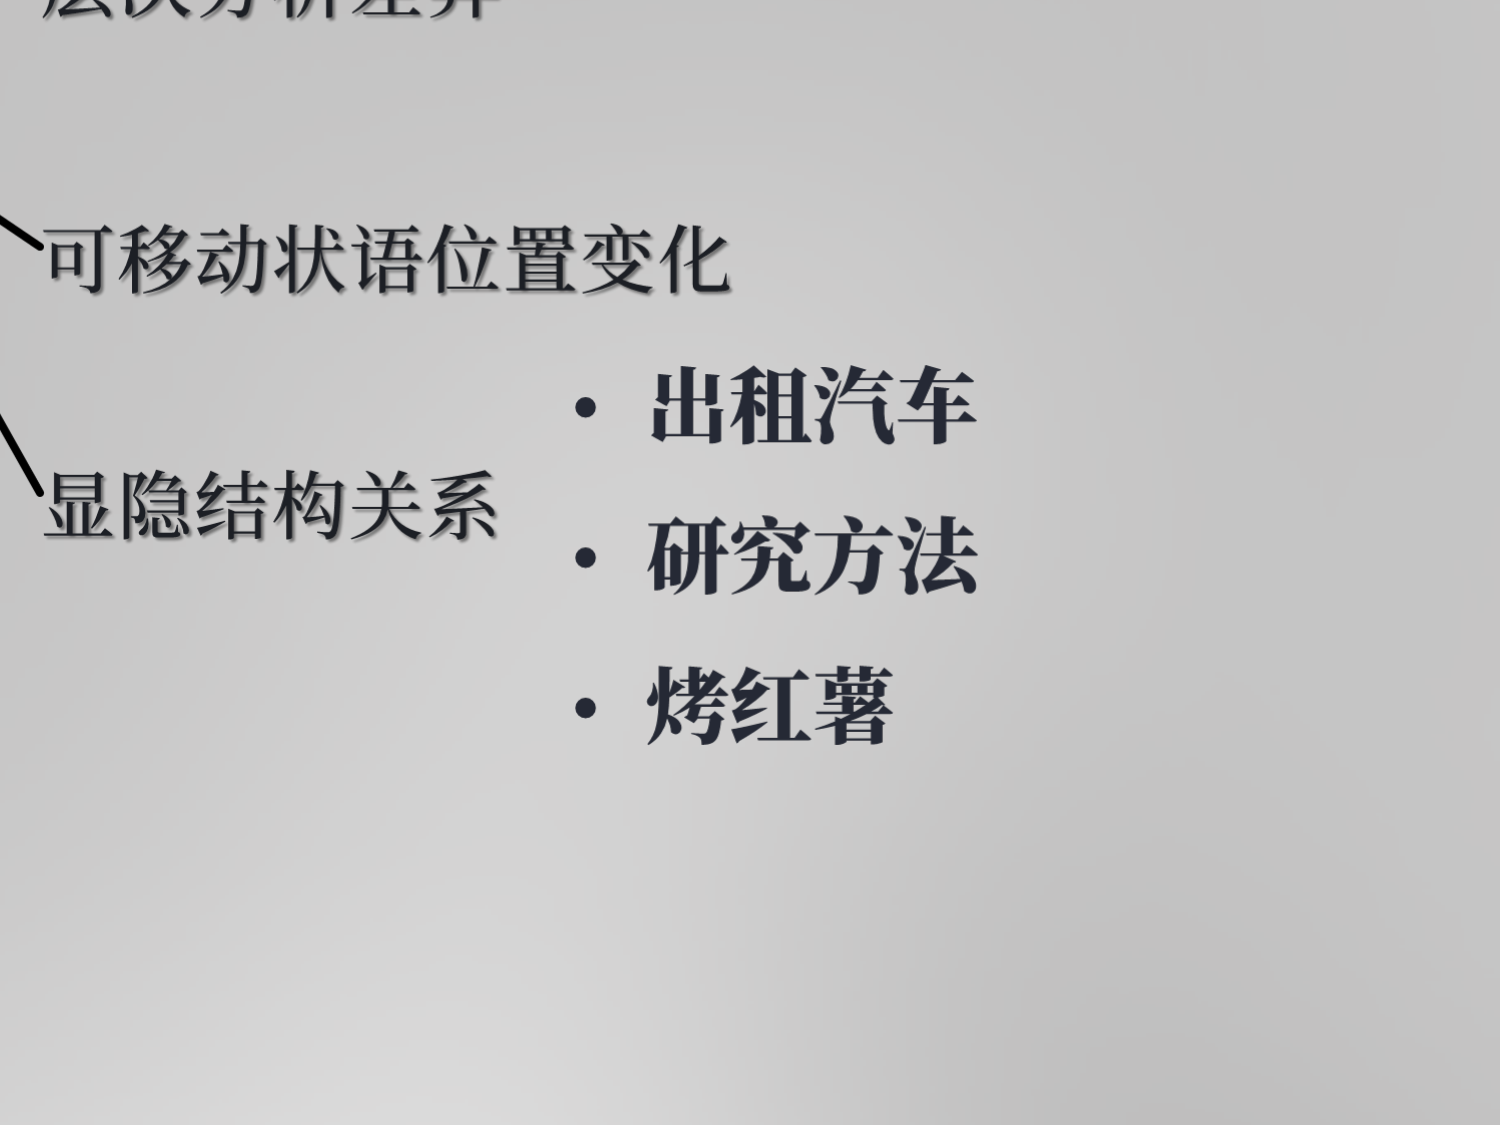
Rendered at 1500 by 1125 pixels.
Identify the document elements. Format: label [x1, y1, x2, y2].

picture [0, 0, 1092, 809]
